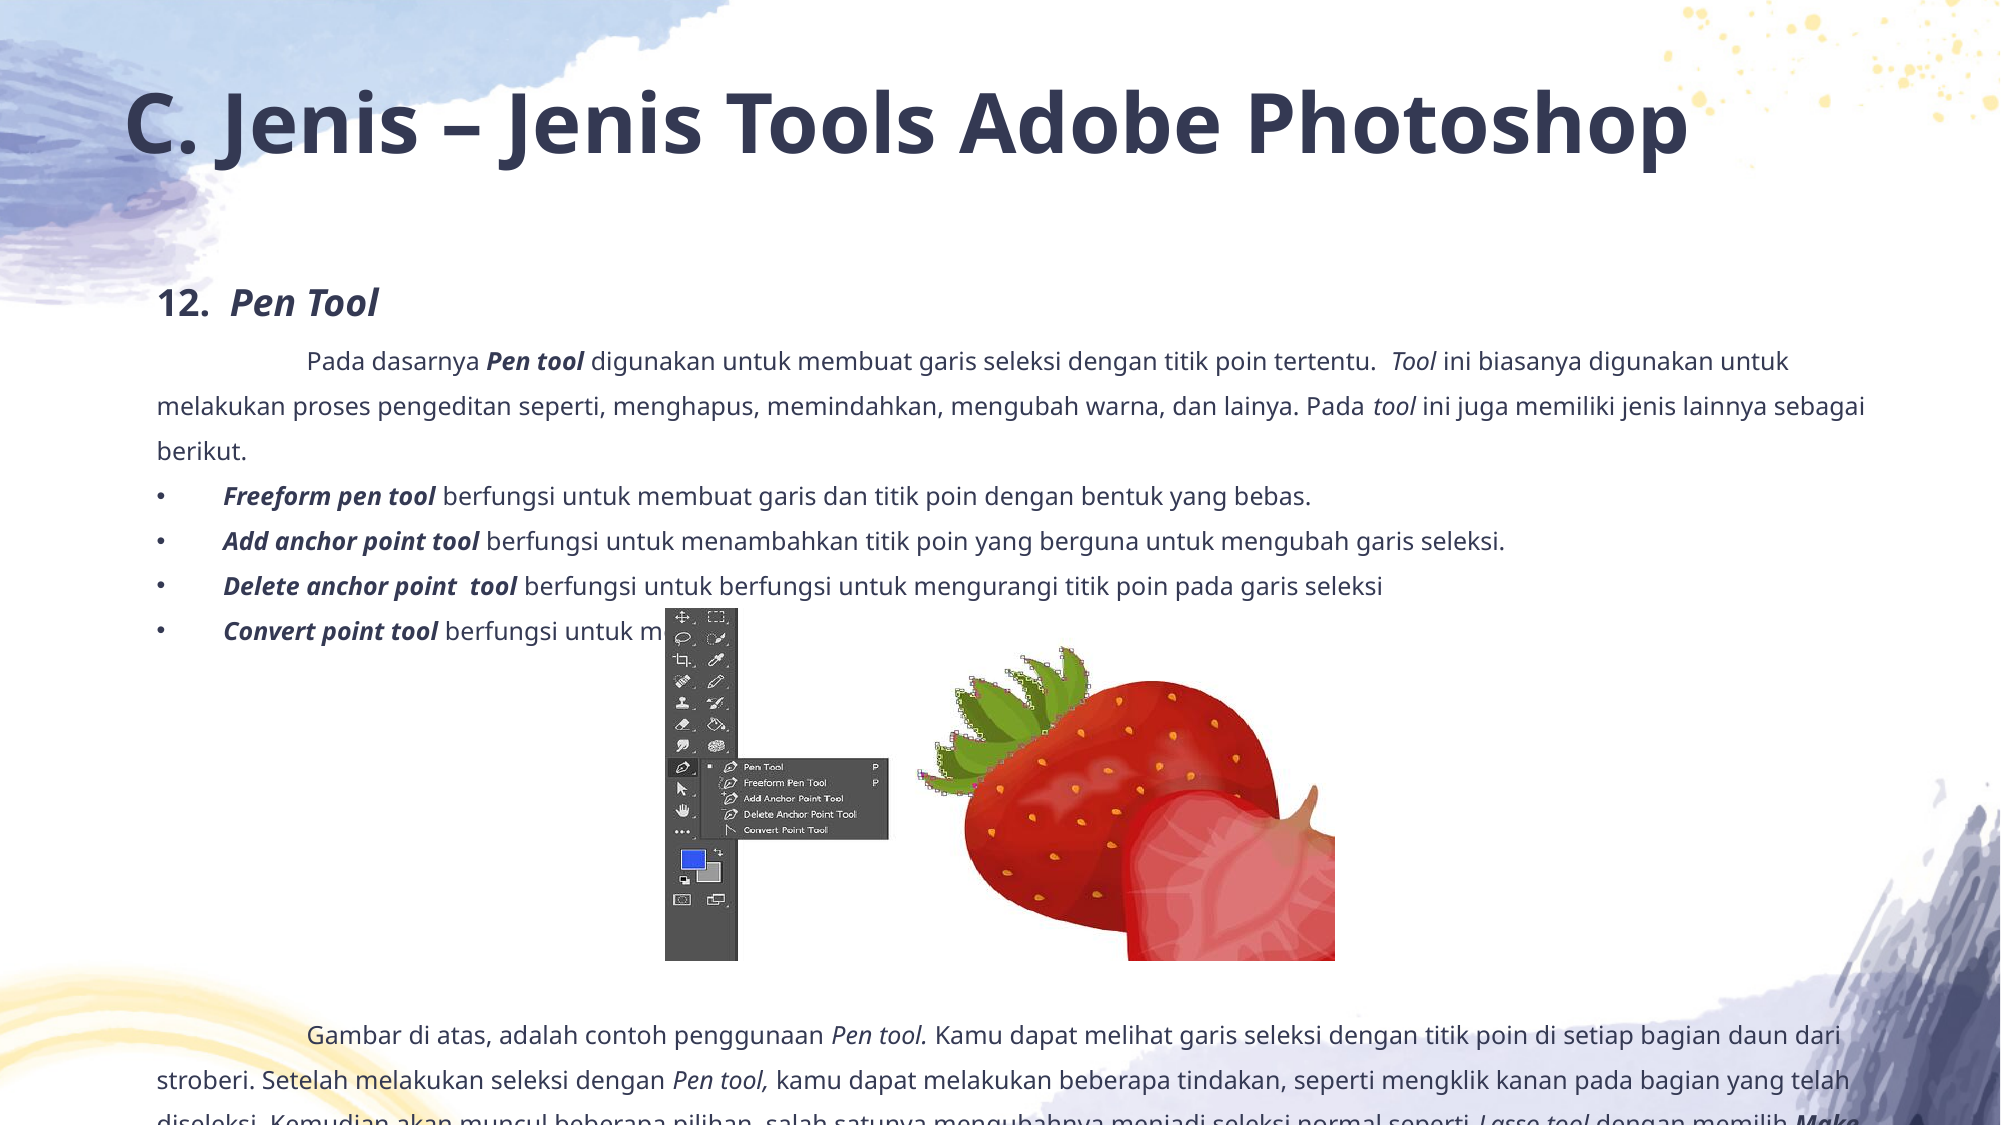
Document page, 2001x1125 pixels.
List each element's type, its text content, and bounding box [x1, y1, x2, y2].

picture [0, 0, 2001, 1125]
title C. Jenis – Jenis Tools Adobe Photoshop [108, 77, 1892, 164]
list 12. Pen Tool Pada dasarnya Pen tool digunakan untuk membuat garis seleksi dengan titik poin tertentu. Tool ini biasanya digunakan untuk melakukan proses pengeditan seperti, menghapus, memindahkan, mengubah warna, dan lainya. Pada tool ini juga memiliki jenis lainnya sebagai berikut. Freeform pen tool berfungsi untuk membuat garis dan titik poin dengan bentuk yang bebas. Add anchor point tool berfungsi untuk menambahkan titik poin yang berguna untuk mengubah garis seleksi. Delete anchor point tool berfungsi untuk berfungsi untuk mengurangi titik poin pada garis seleksi Convert point tool berfungsi untuk mengubah garis seleksi dengan cara menggeser titik poin. Gambar di atas, adalah contoh penggunaan Pen tool. Kamu dapat melihat garis seleksi dengan titik poin di setiap bagian daun dari stroberi. Setelah melakukan seleksi dengan Pen tool, kamu dapat melakukan beberapa tindakan, seperti mengklik kanan pada bagian yang telah diseleksi. Kemudian akan muncul beberapa pilihan, salah satunya mengubahnya menjadi seleksi normal seperti Lasso tool dengan memilih Make Selection. [108, 241, 1892, 1096]
